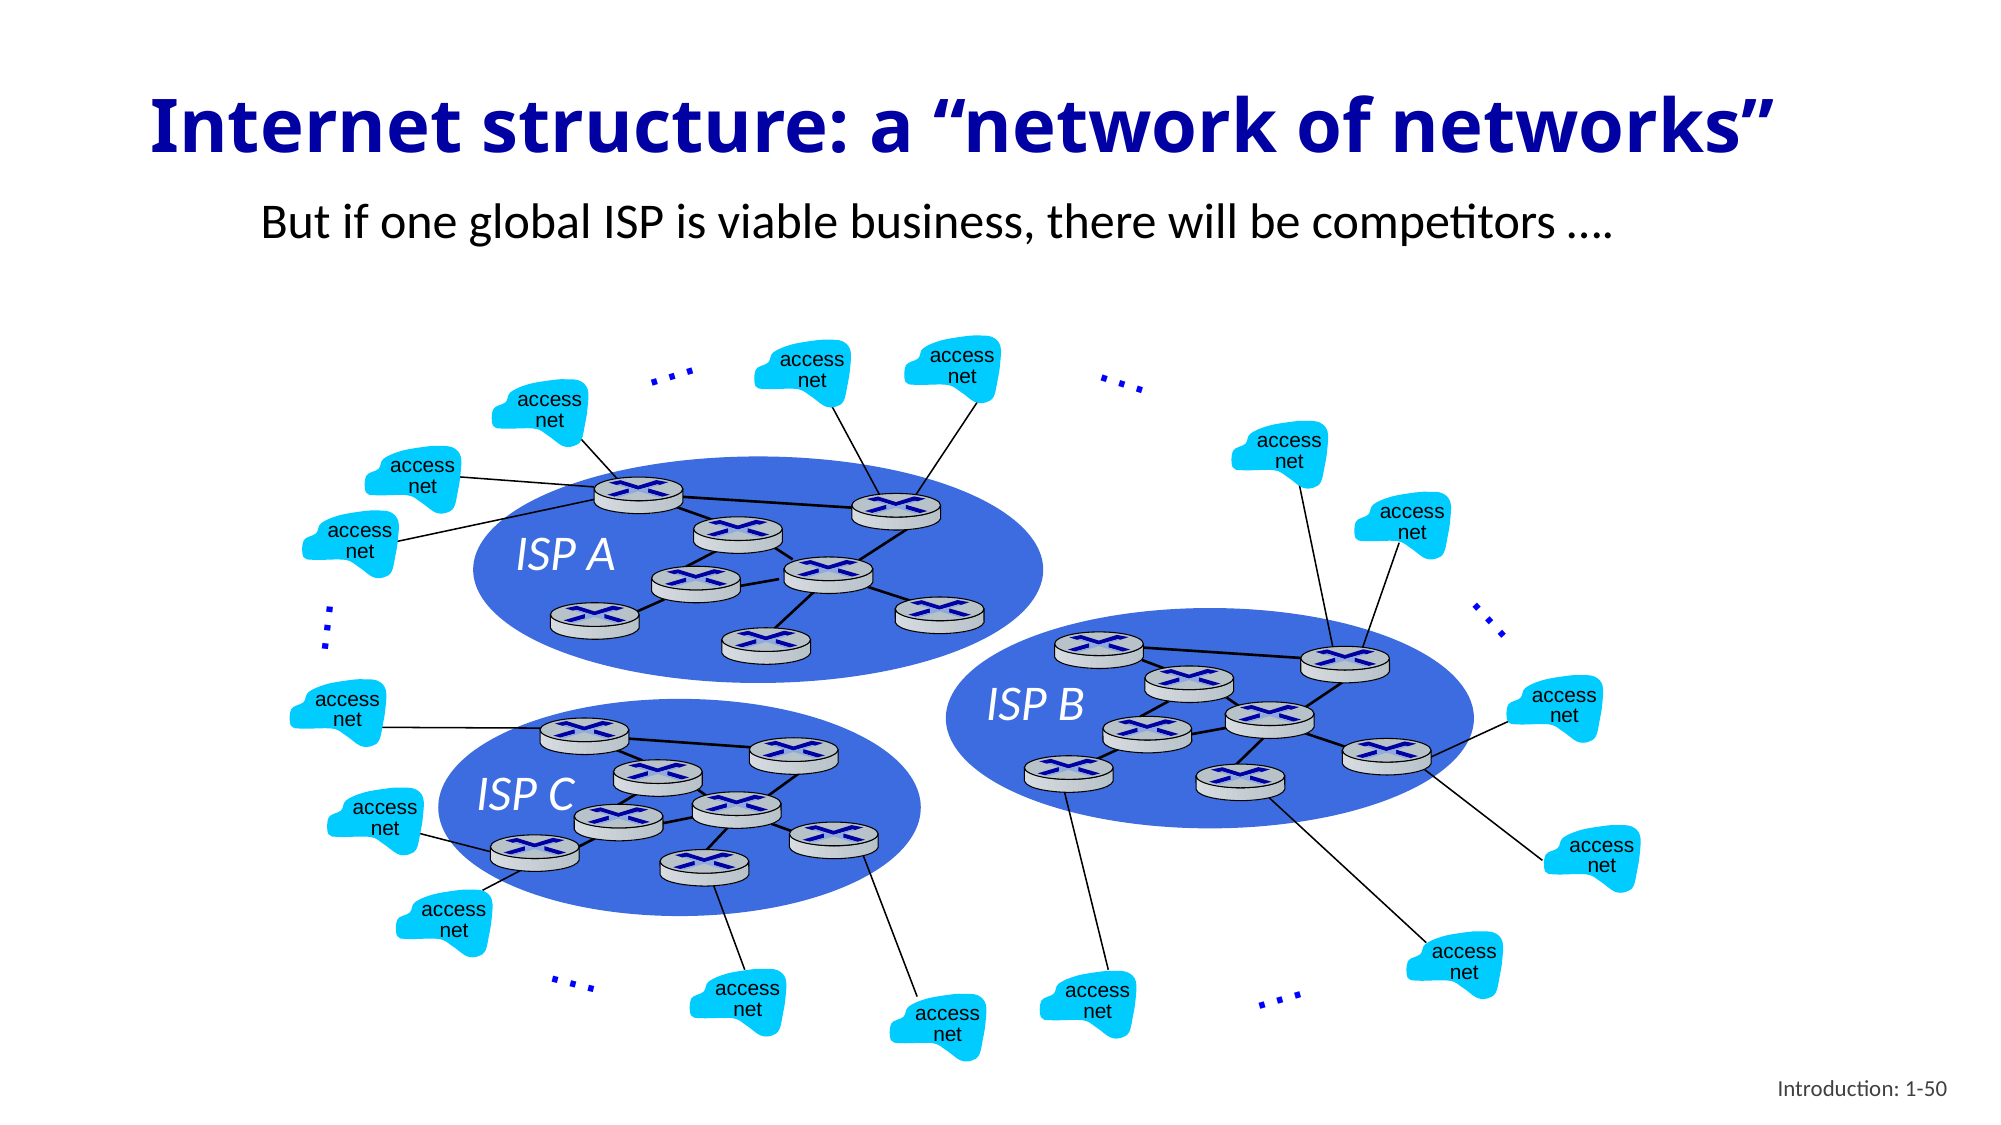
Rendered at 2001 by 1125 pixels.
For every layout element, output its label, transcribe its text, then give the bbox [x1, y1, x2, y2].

slide_number Introduction: 1-50 [1512, 1056, 1963, 1117]
text_box But if one global ISP is viable business, there will be competitors …. [245, 190, 1841, 302]
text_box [265, 314, 1650, 1063]
title Internet structure: a “network of networks” [135, 55, 1861, 202]
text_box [1054, 631, 1144, 669]
